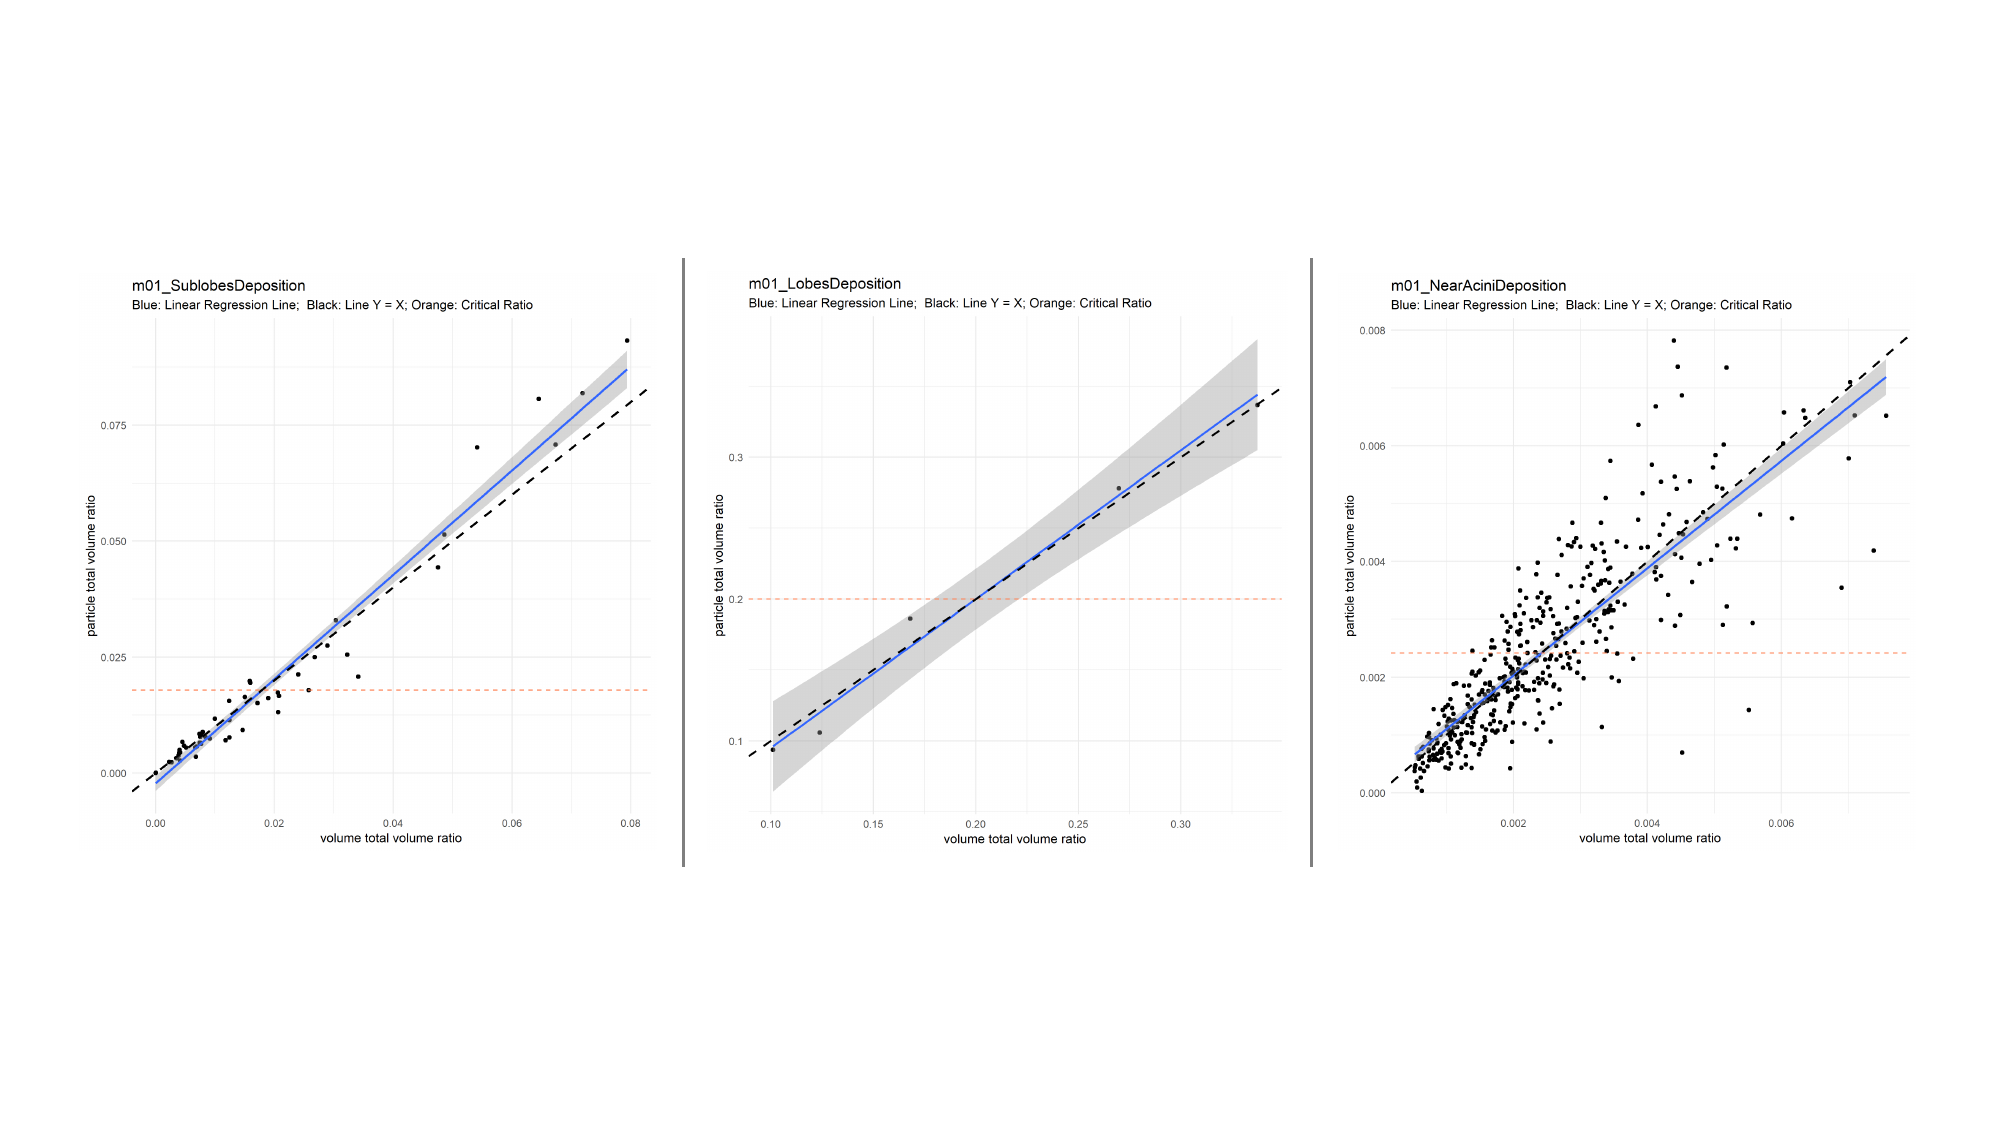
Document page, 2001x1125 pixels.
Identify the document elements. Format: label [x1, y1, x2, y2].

picture [1338, 273, 1916, 851]
picture [79, 273, 657, 851]
picture [707, 271, 1288, 853]
